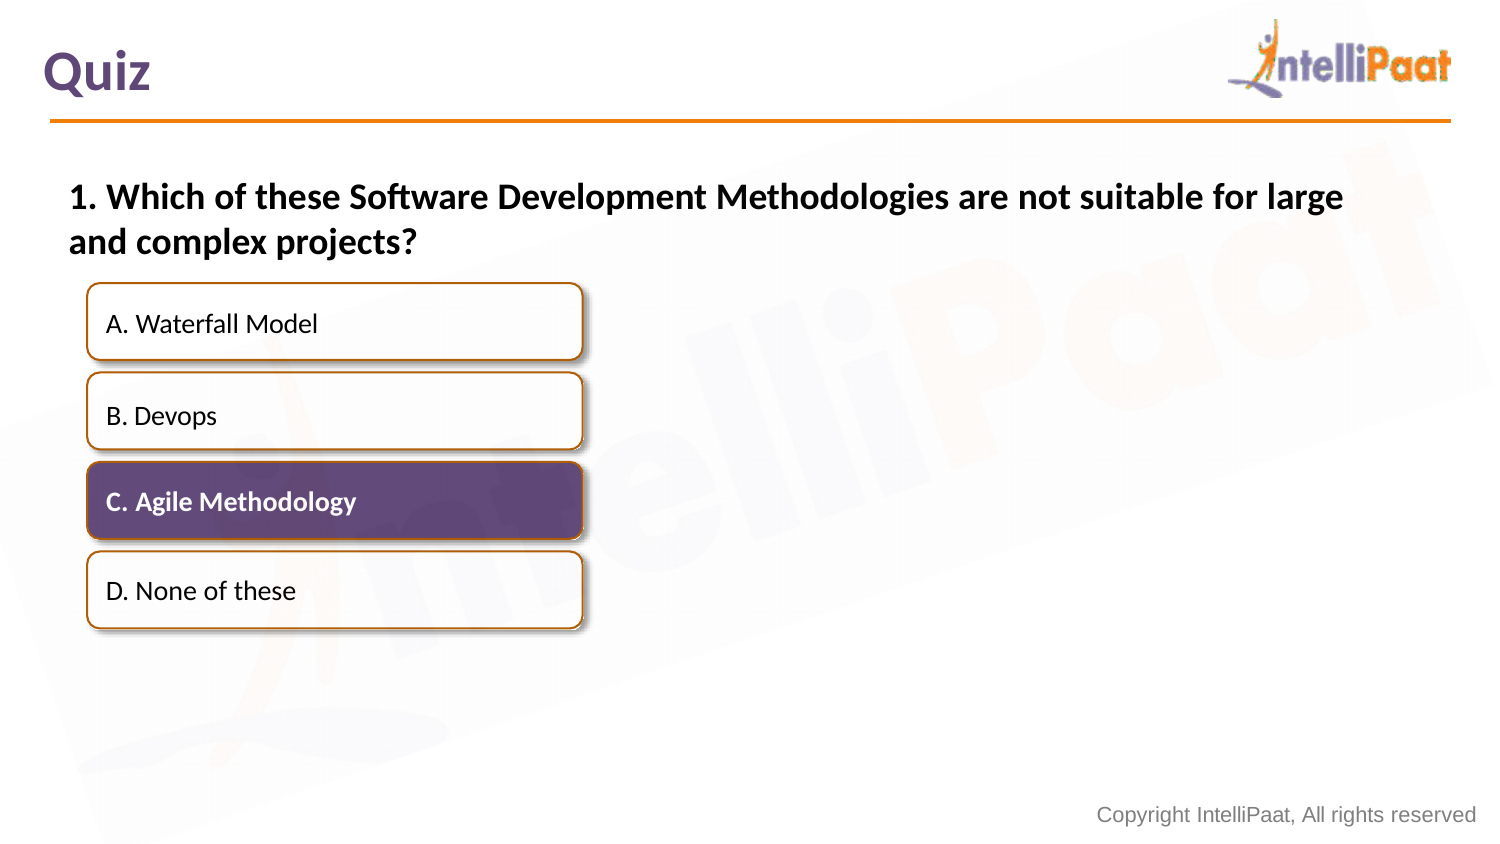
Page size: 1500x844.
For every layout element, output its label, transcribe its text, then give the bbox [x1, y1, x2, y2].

text_box [0, 0, 1494, 844]
footer Copyright IntelliPaat, All rights reserved [1094, 801, 1485, 844]
